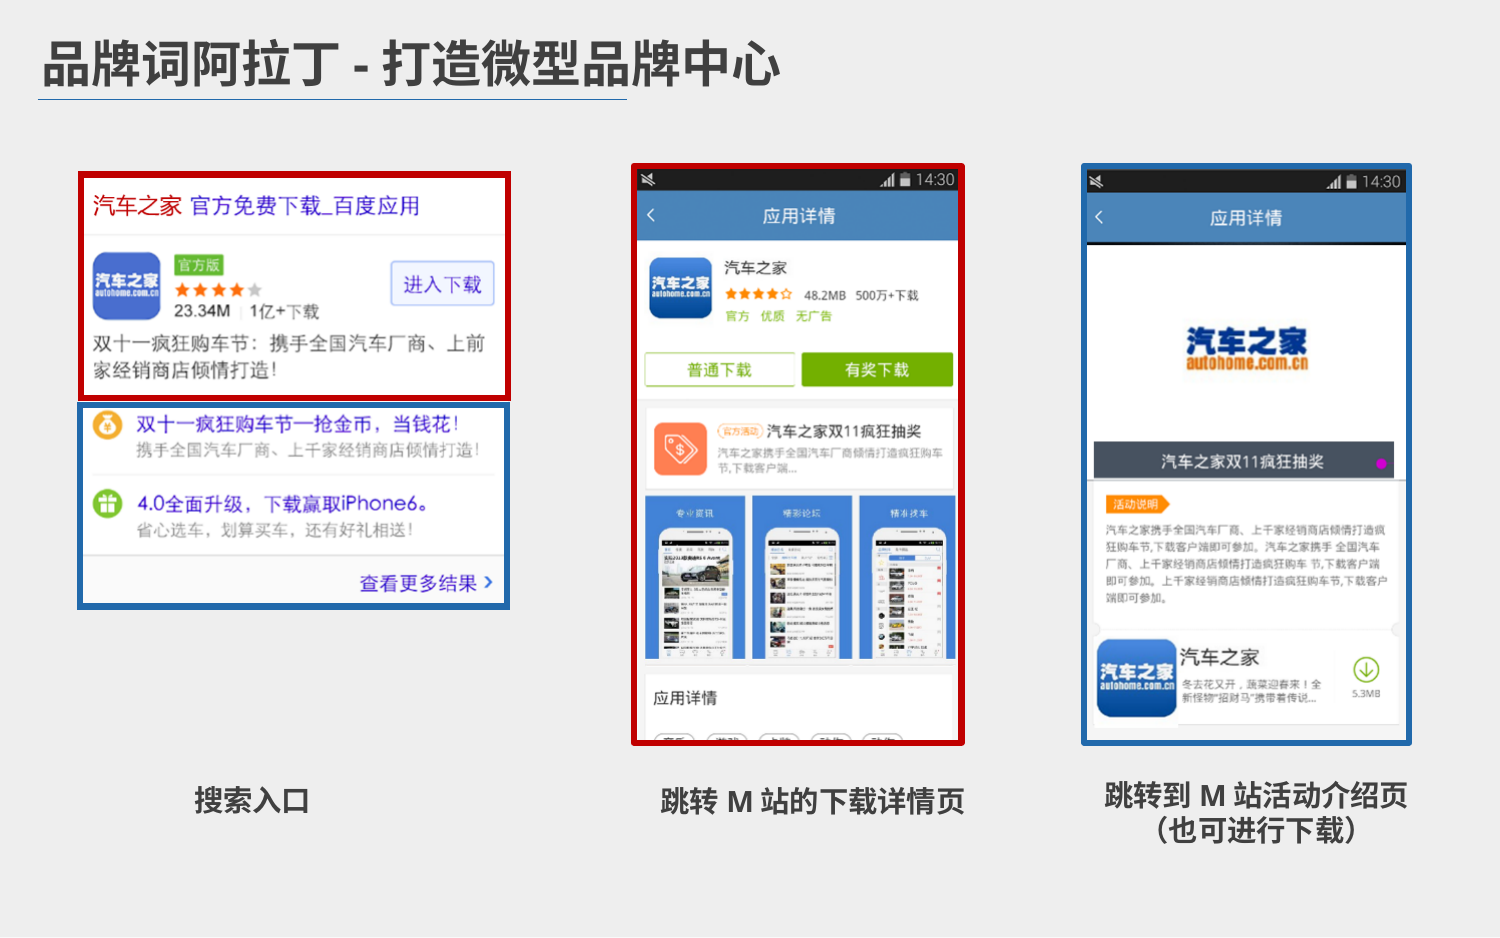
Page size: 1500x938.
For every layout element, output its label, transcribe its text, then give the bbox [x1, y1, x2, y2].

picture [636, 169, 959, 740]
text_box 跳转到M站活动介绍页 （也可进行下载） [1066, 770, 1447, 856]
text_box 品牌词阿拉丁-打造微型品牌中心 [27, 24, 905, 100]
picture [79, 174, 508, 607]
text_box 跳转M站的下载详情页 [636, 775, 990, 826]
text_box 搜索入口 [101, 774, 404, 825]
picture [1087, 169, 1407, 740]
